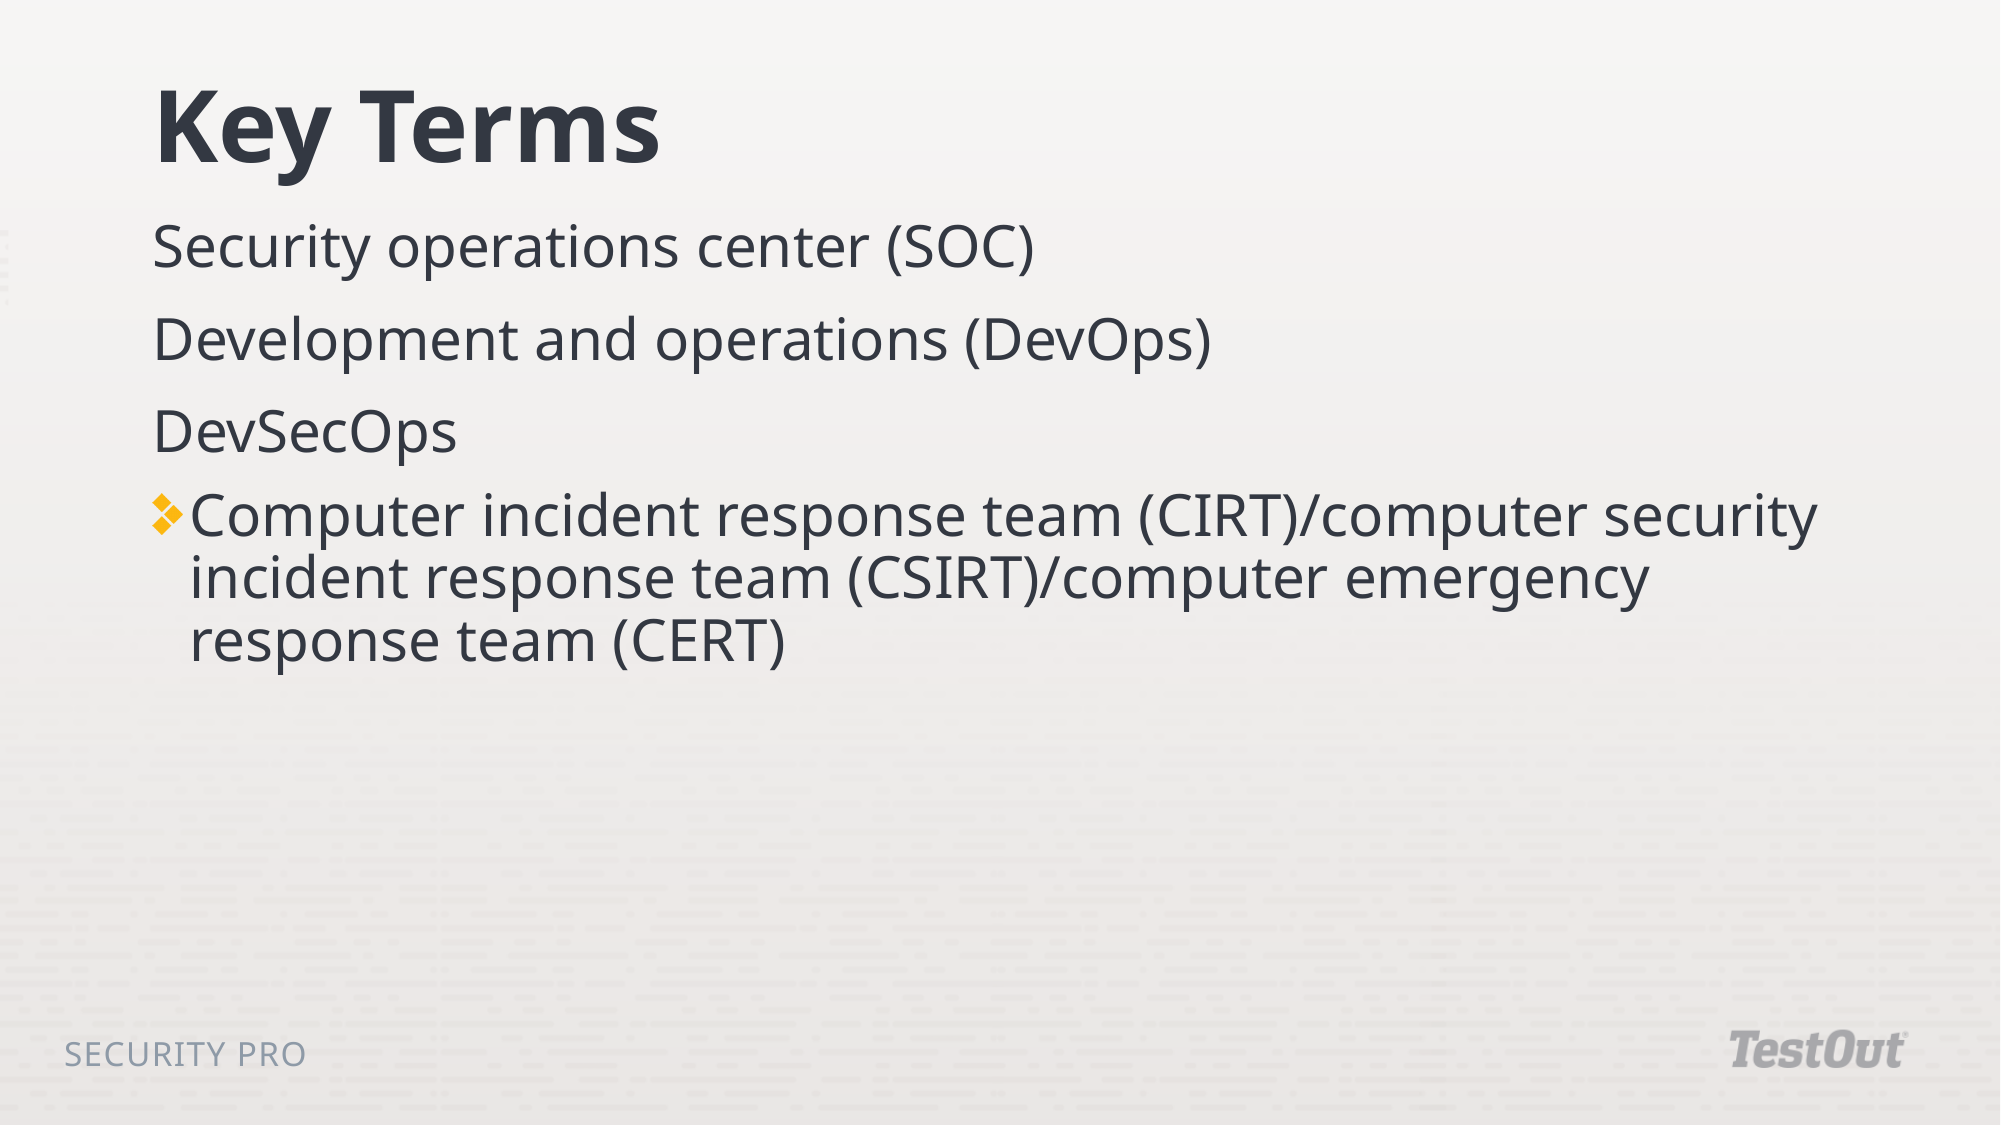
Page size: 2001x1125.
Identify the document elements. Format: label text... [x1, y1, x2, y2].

title Key Terms [137, 49, 1863, 210]
list Security operations center (SOC) Development and operations (DevOps) DevSecOps Computer incident response team (CIRT)/computer security incident response team (CSIRT)/computer emergency response team (CERT) [137, 210, 1863, 1000]
picture [0, 0, 2001, 1125]
list Security Pro [64, 1032, 666, 1079]
